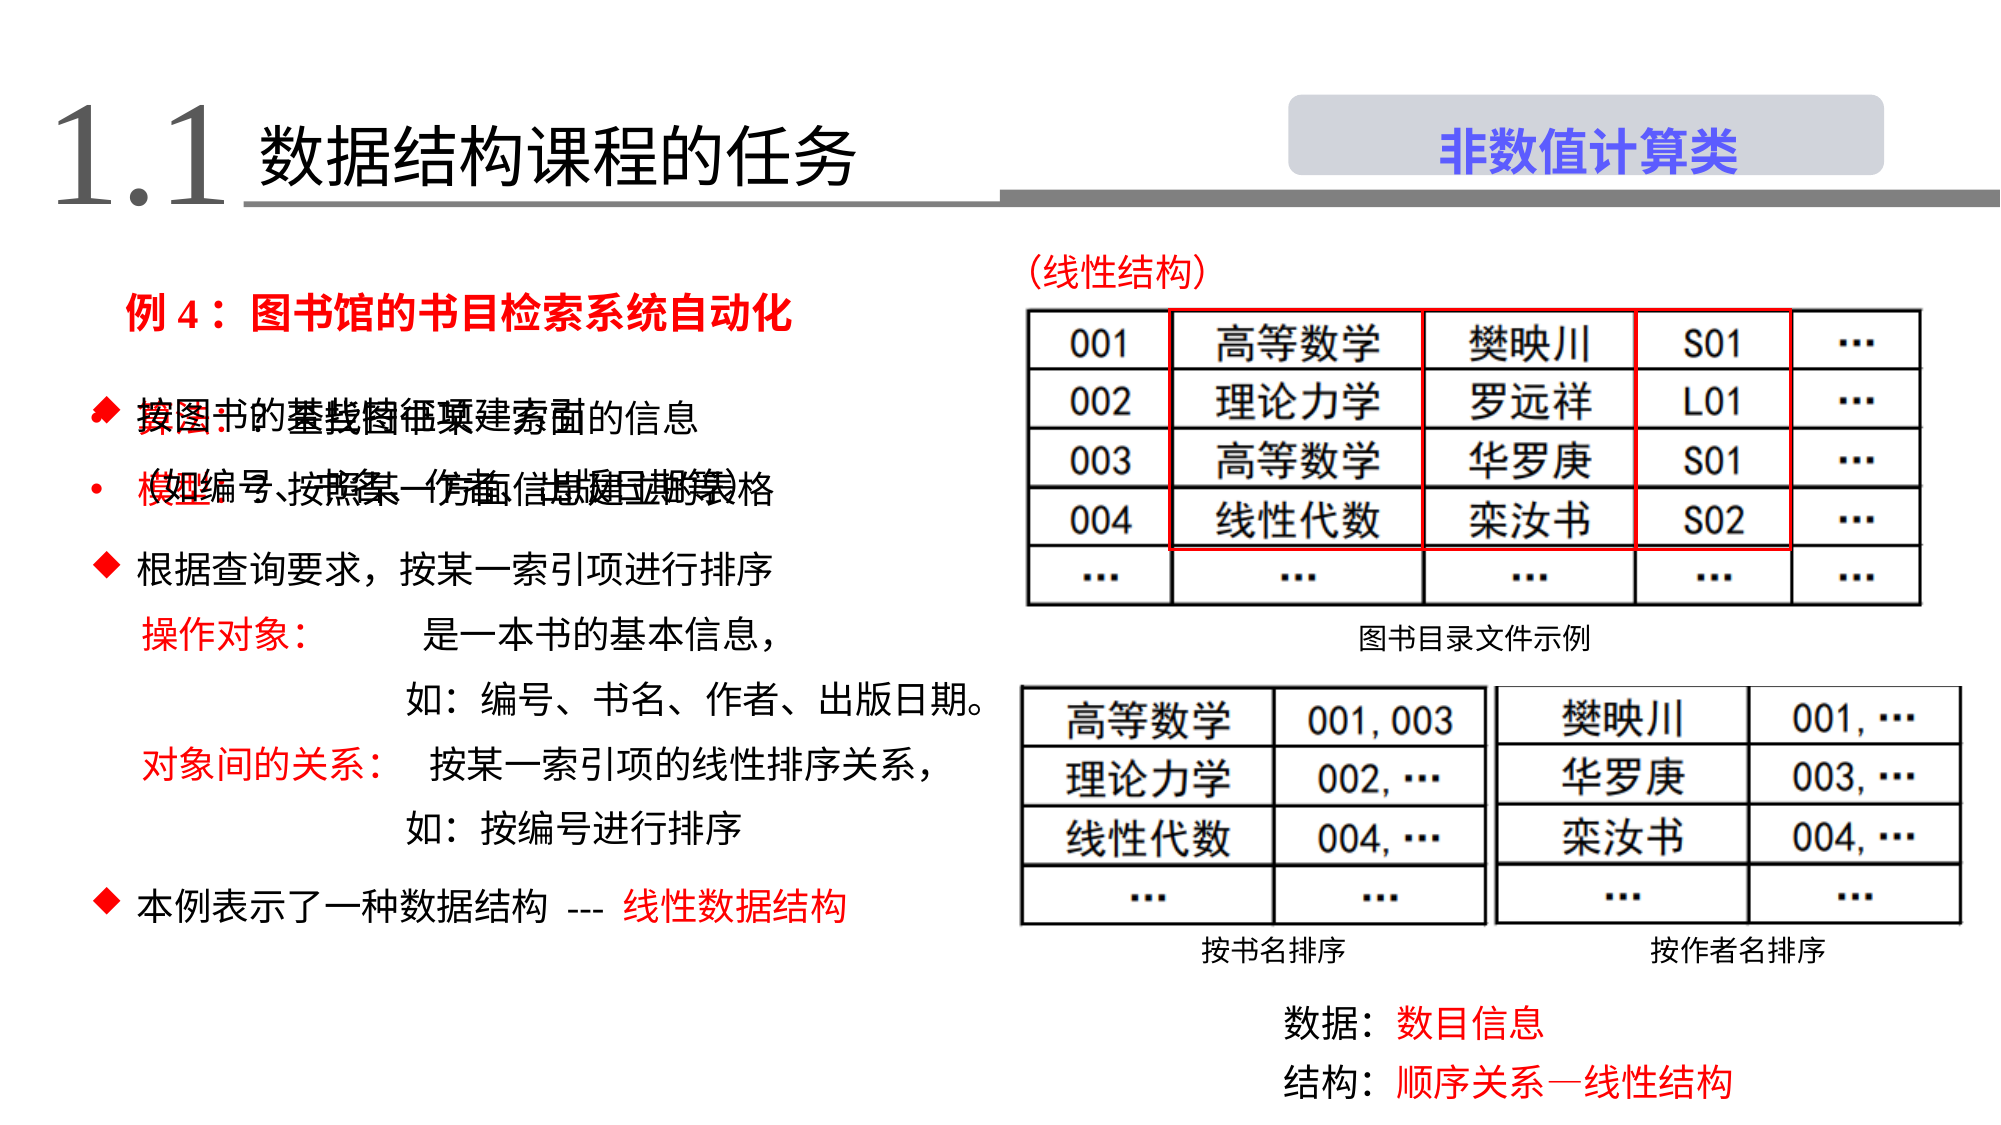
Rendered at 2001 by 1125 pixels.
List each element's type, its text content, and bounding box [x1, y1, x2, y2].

text_box 图书目录文件示例 [1343, 613, 1716, 663]
text_box 按图书的某些特征项建索引 （如编号、书名、作者、出版日期等） 根据查询要求，按某一索引项进行排序 操作对象： 是一本书的基本信息， 如：编号、书名、作者、出版日期。 对象间的关系： 按某一索引项的线性排序关系， 如：按编号进行排序 本例表示了一种数据结构 --- 线性数据结构 [75, 371, 1034, 936]
text_box （线性结构） [990, 241, 1289, 302]
text_box 按作者名排序 [1636, 928, 1864, 975]
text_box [1288, 94, 1885, 181]
text_box 数据结构课程的任务 [243, 107, 902, 189]
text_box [243, 189, 2000, 208]
text_box 1.1 [5, 47, 274, 242]
text_box 例4：图书馆的书目检索系统自动化 [45, 264, 874, 345]
picture [1018, 305, 1925, 613]
text_box 数据：数目信息 [1268, 992, 1570, 1051]
text_box 按书名排序 [1186, 932, 1391, 975]
picture [1018, 682, 1967, 932]
text_box 结构：顺序关系—线性结构 [1268, 1051, 1791, 1112]
